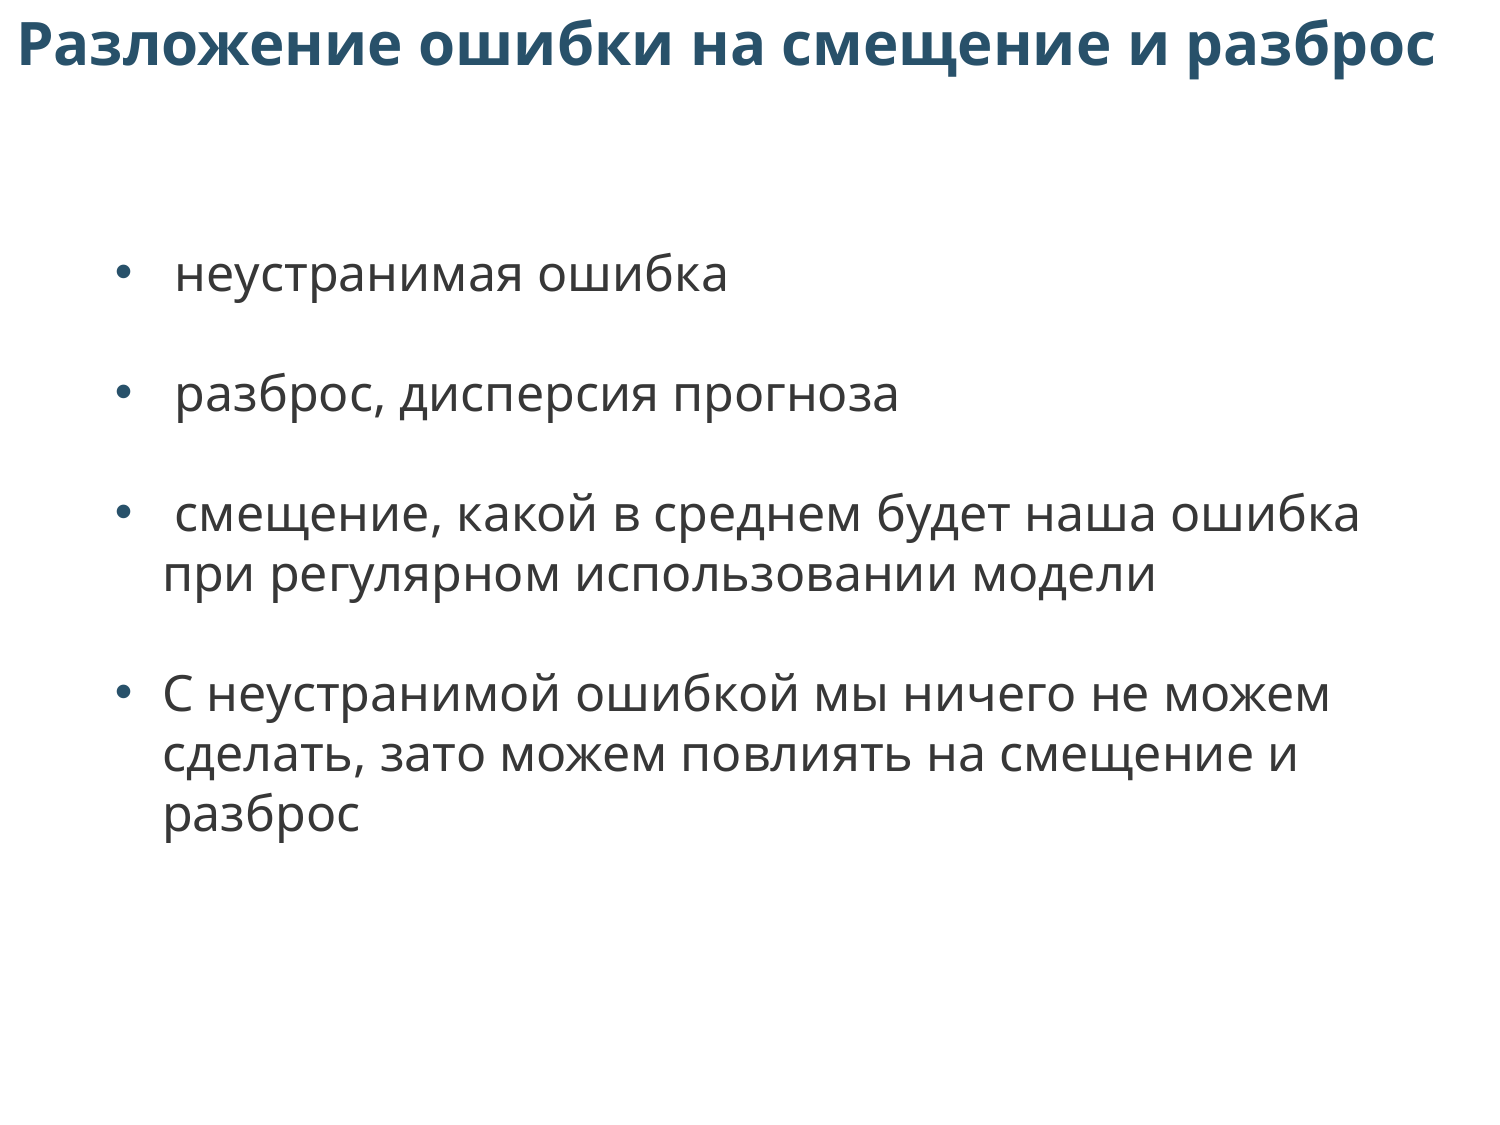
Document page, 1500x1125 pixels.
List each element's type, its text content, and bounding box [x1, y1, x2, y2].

text_box Разложение ошибки на смещение и разброс [1, 0, 1500, 94]
